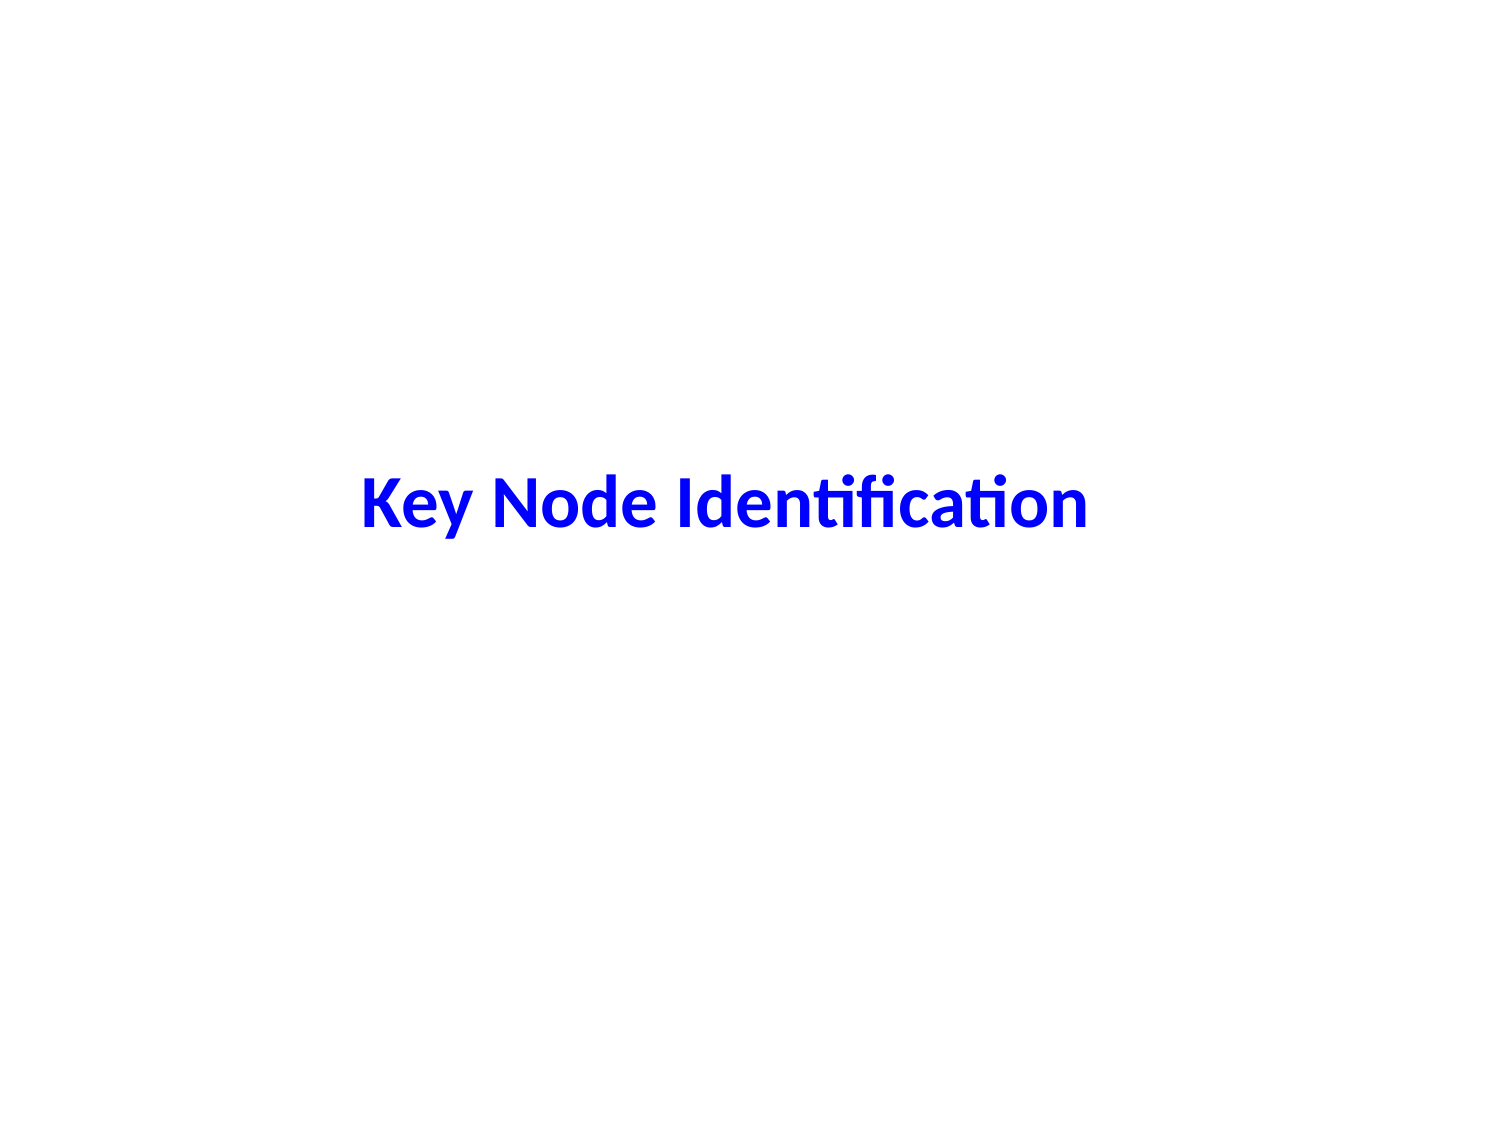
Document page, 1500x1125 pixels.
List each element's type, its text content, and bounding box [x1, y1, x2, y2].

text_box Key Node Identification [241, 444, 1211, 550]
